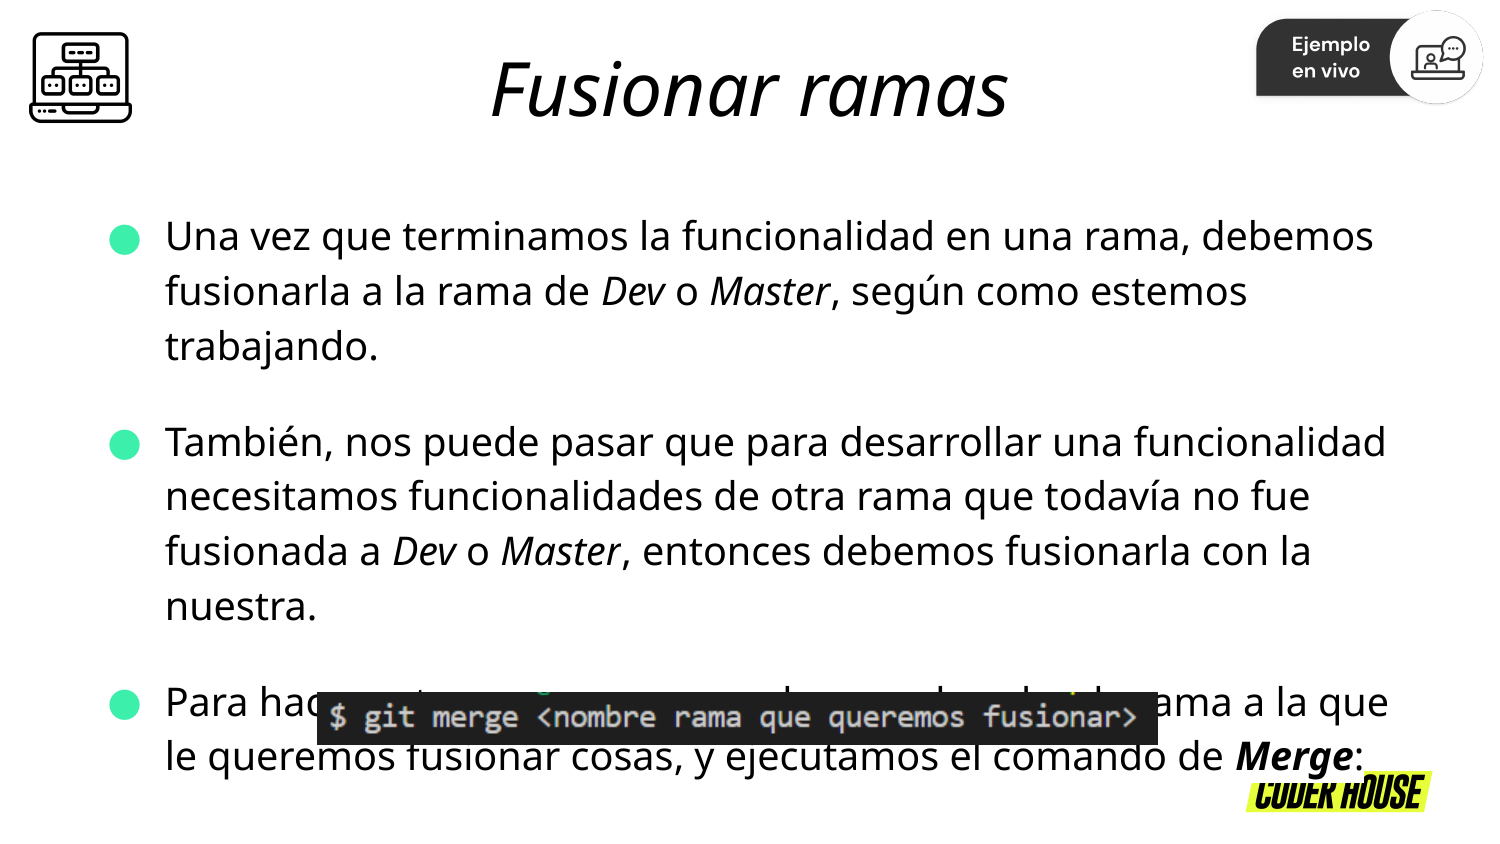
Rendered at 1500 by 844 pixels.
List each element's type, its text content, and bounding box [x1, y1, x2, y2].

picture [29, 26, 133, 129]
text_box Una vez que terminamos la funcionalidad en una rama, debemos fusionarla a la rama de Dev o Master, según como estemos trabajando. También, nos puede pasar que para desarrollar una funcionalidad necesitamos funcionalidades de otra rama que todavía no fue fusionada a Dev o Master, entonces debemos fusionarla con la nuestra. Para hacer esto, nos paramos en la consola sobre la rama a la que le queremos fusionar cosas, y ejecutamos el comando de Merge: [74, 189, 1426, 623]
picture [316, 692, 1159, 745]
picture [1235, 4, 1500, 110]
picture [1241, 764, 1437, 819]
text_box Fusionar ramas [193, 26, 1307, 152]
